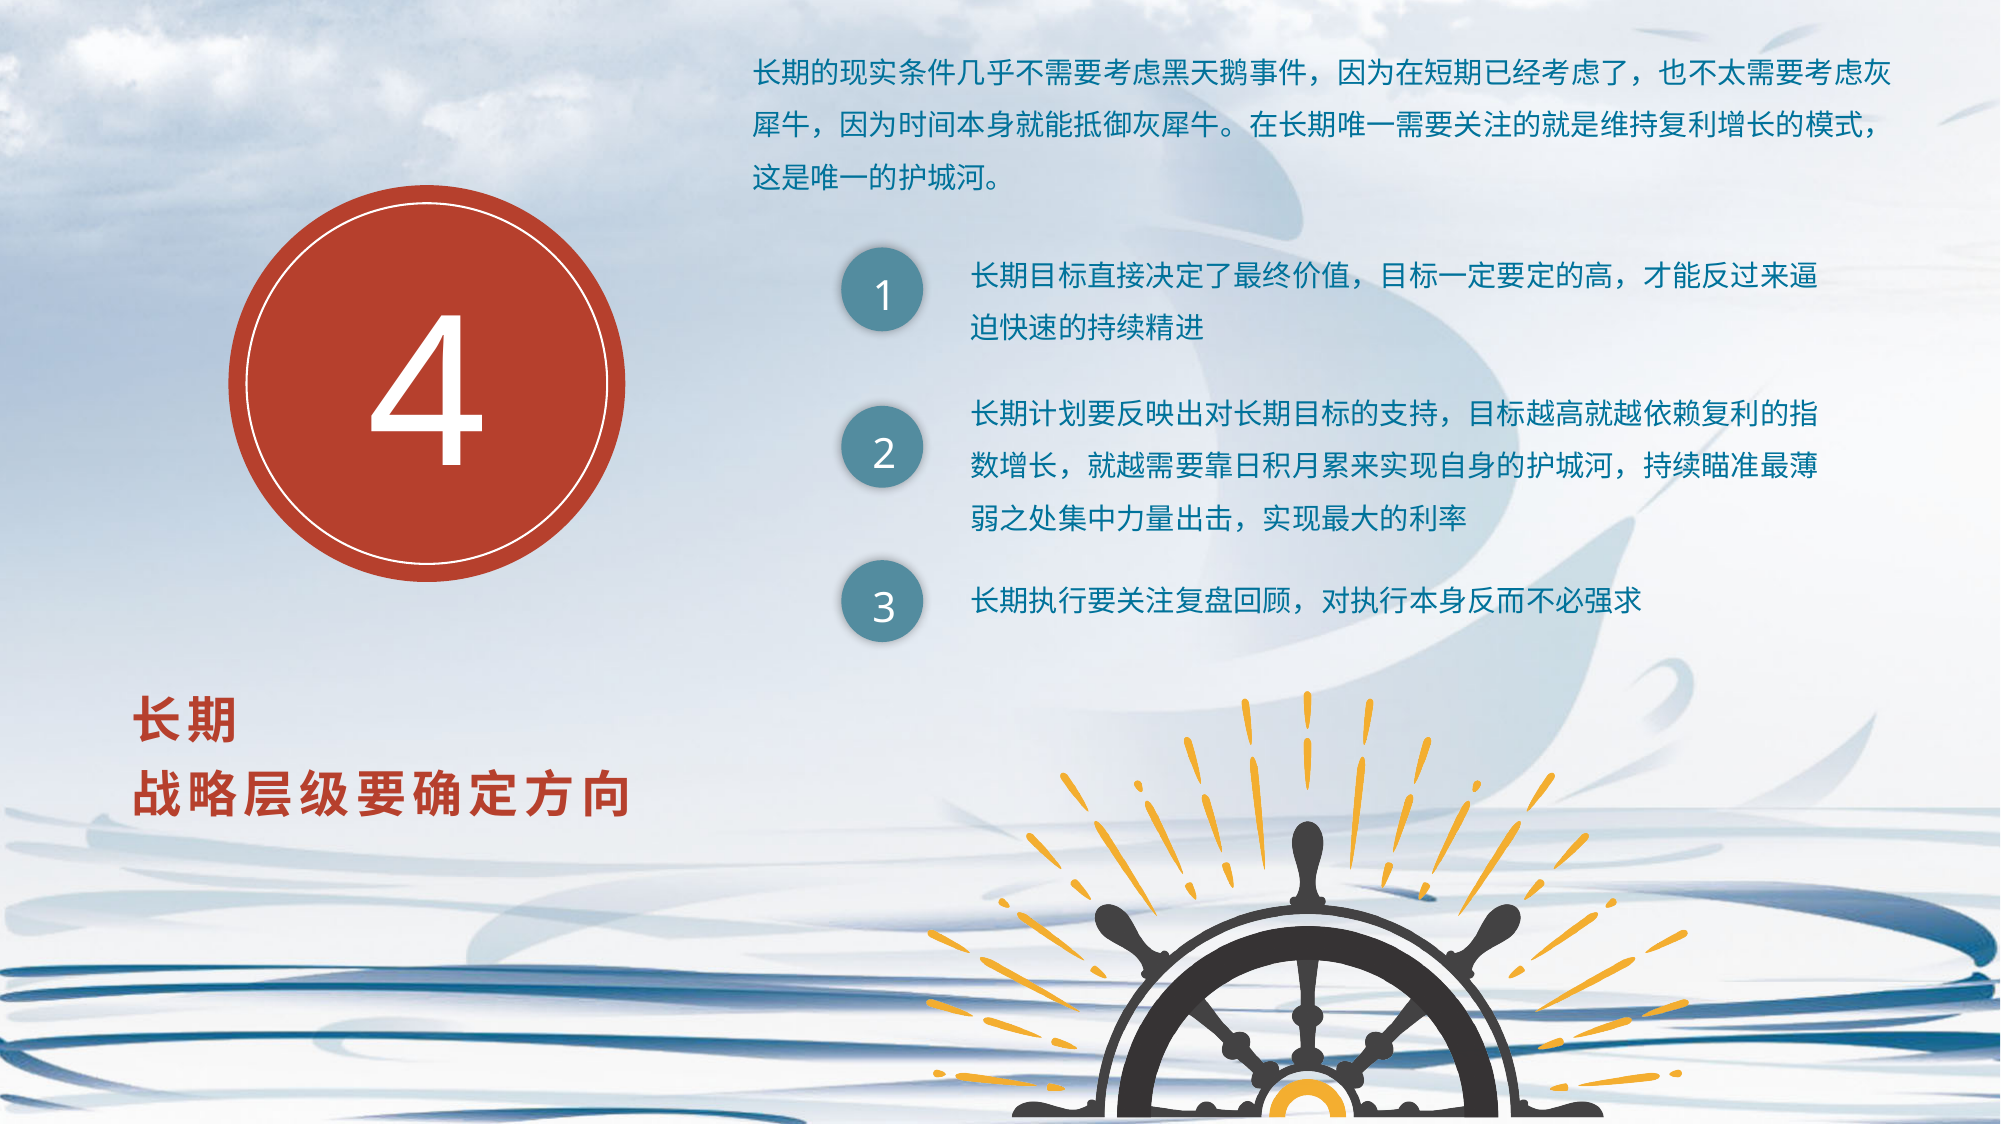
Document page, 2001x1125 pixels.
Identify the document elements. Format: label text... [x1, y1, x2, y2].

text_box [841, 370, 1844, 545]
text_box 长期 战略层级要确定方向 [116, 667, 738, 830]
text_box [228, 185, 626, 582]
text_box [841, 557, 1844, 642]
picture [0, 0, 2001, 1125]
text_box 长期的现实条件几乎不需要考虑黑天鹅事件，因为在短期已经考虑了，也不太需要考虑灰犀牛，因为时间本身就能抵御灰犀牛。在长期唯一需要关注的就是维持复利增长的模式，这是唯一的护城河。 [737, 29, 1934, 202]
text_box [841, 232, 1844, 354]
